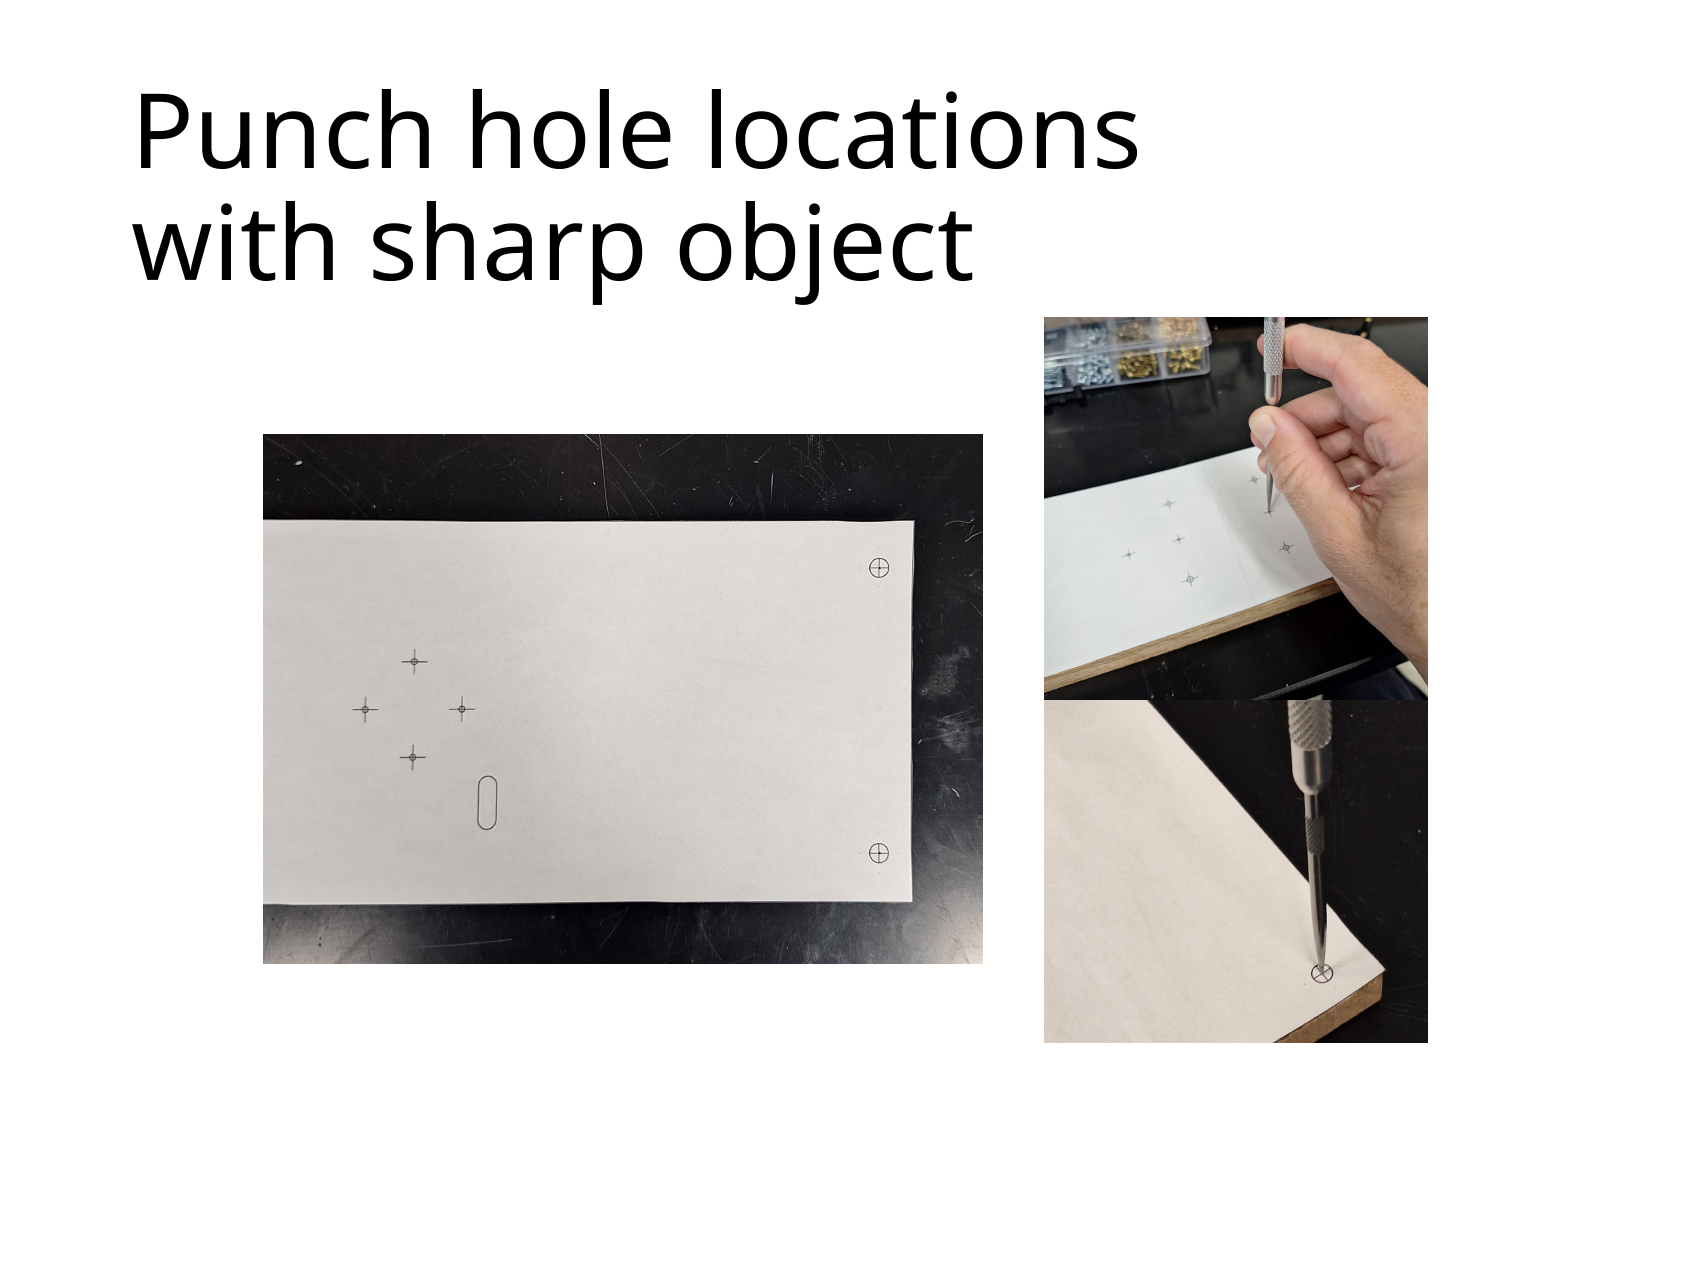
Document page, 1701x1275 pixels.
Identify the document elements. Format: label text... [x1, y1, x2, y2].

picture [263, 434, 983, 964]
picture [1044, 317, 1428, 1043]
title Punch hole locations with sharp object [116, 67, 1584, 315]
